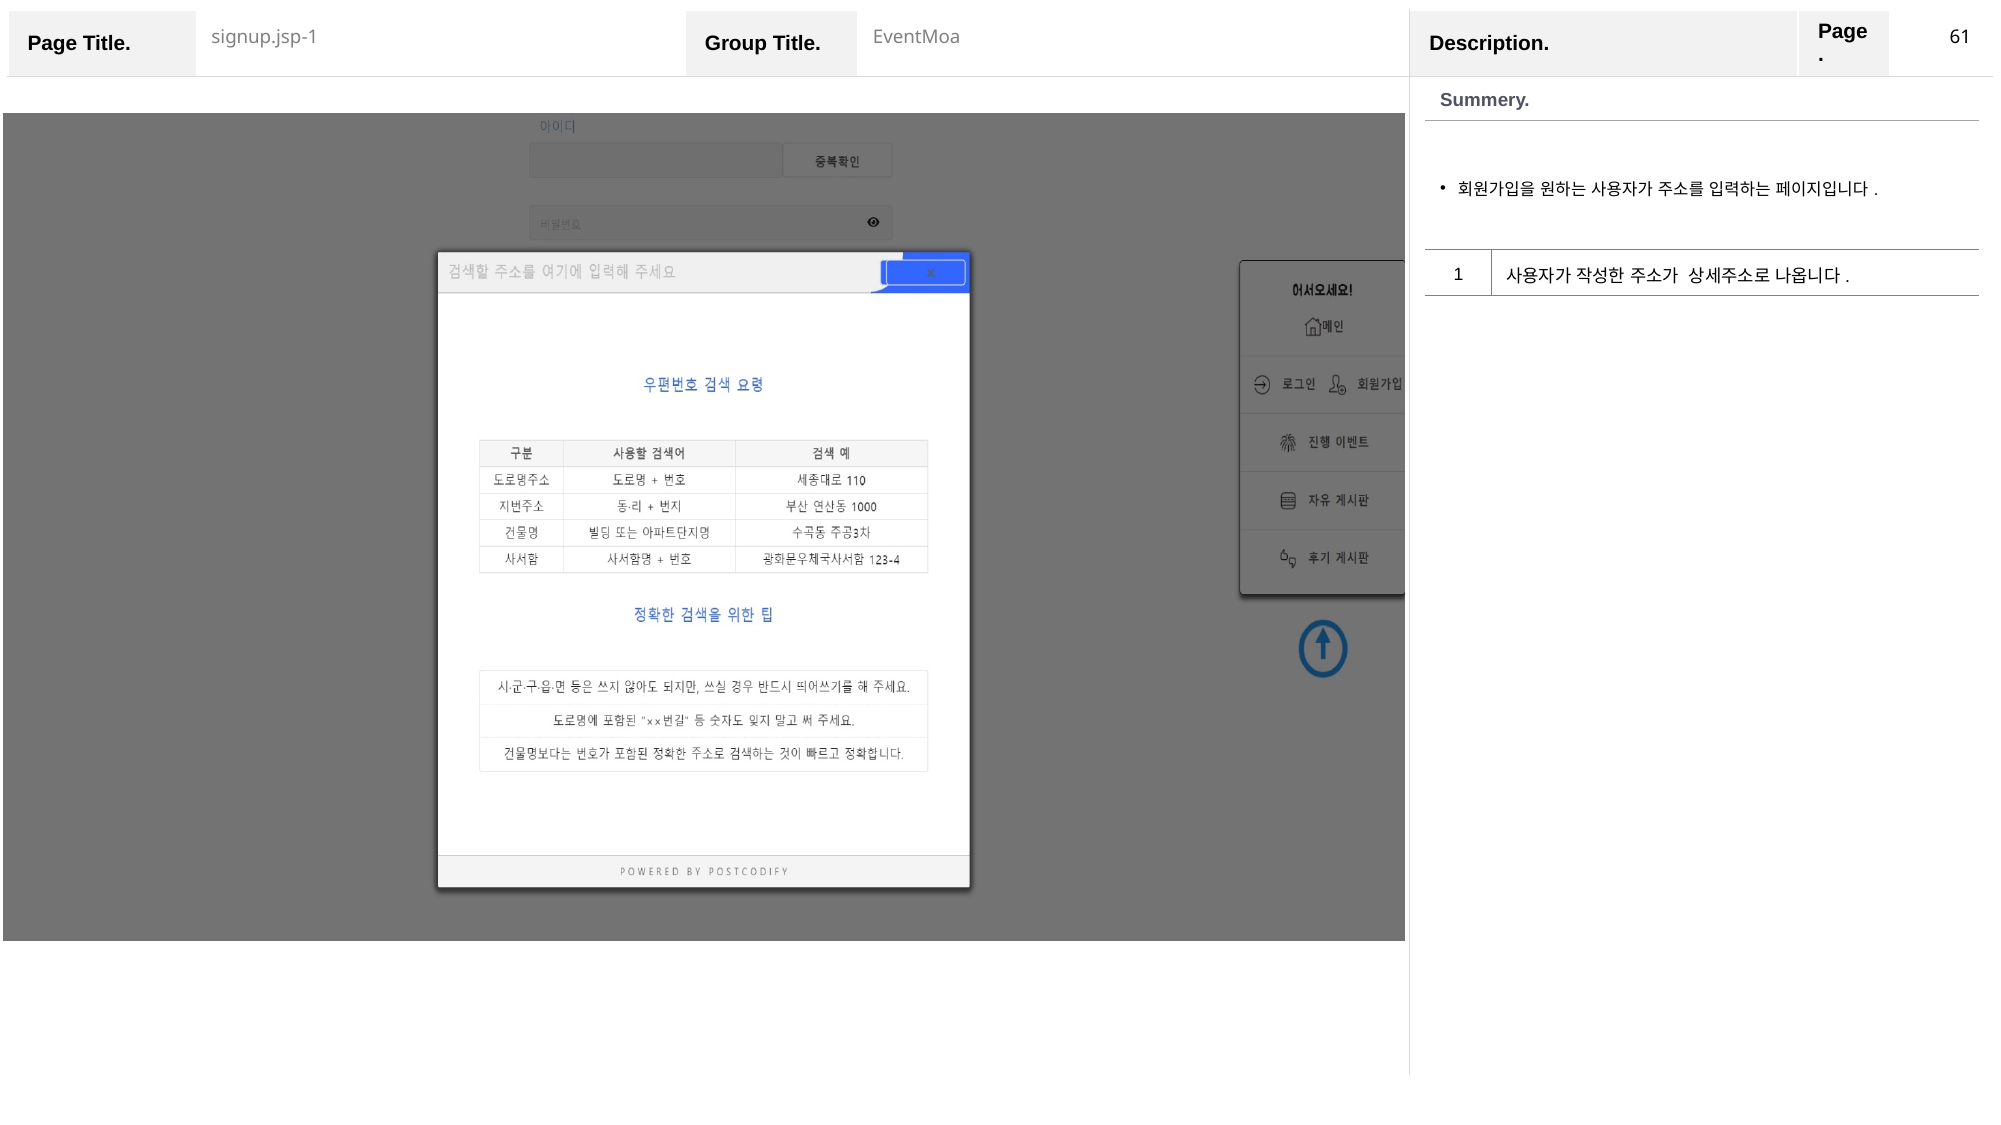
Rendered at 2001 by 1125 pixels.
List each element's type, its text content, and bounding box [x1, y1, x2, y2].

table_cell 1 [1425, 250, 1491, 295]
table_cell 사용자가 작성한 주소가 상세주소로 나옵니다. [1492, 250, 1979, 295]
list EventMoa [858, 18, 1405, 55]
picture [3, 113, 1405, 941]
list signup.jsp-1 [196, 18, 684, 55]
table_header Summery. [1425, 78, 1979, 120]
text_box 61 [1934, 17, 1986, 55]
table_cell 회원가입을 원하는 사용자가 주소를 입력하는 페이지입니다. [1425, 121, 1979, 249]
